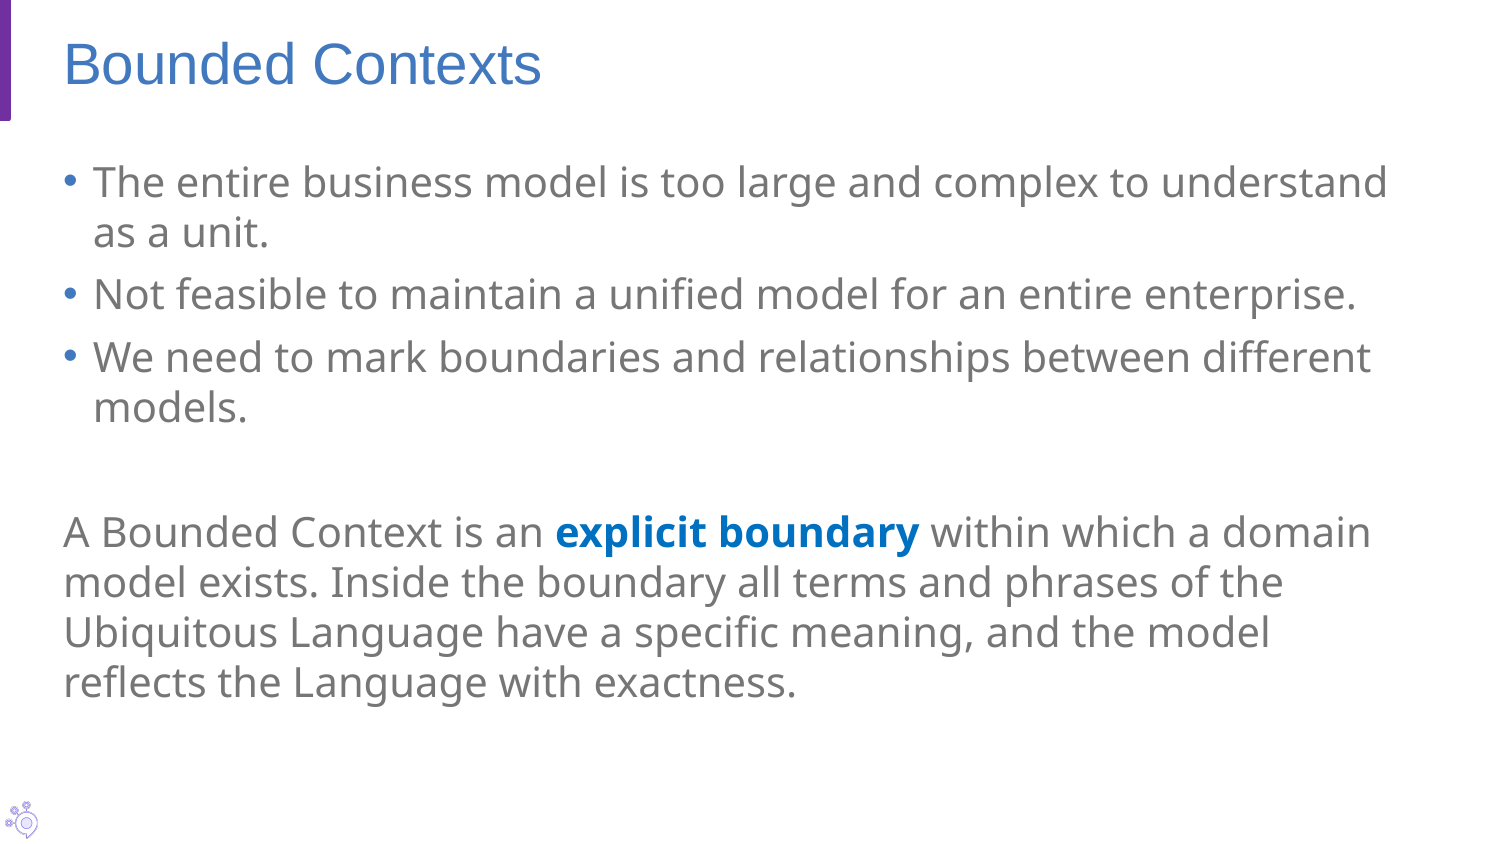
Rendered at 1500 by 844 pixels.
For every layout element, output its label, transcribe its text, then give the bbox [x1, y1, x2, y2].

title Bounded Contexts [47, 6, 1426, 116]
list The entire business model is too large and complex to understand as a unit. Not feasible to maintain a unified model for an entire enterprise. We need to mark boundaries and relationships between different models. A Bounded Context is an explicit boundary within which a domain model exists. Inside the boundary all terms and phrases of the Ubiquitous Language have a specific meaning, and the model reflects the Language with exactness. [47, 147, 1426, 754]
picture [5, 801, 38, 839]
